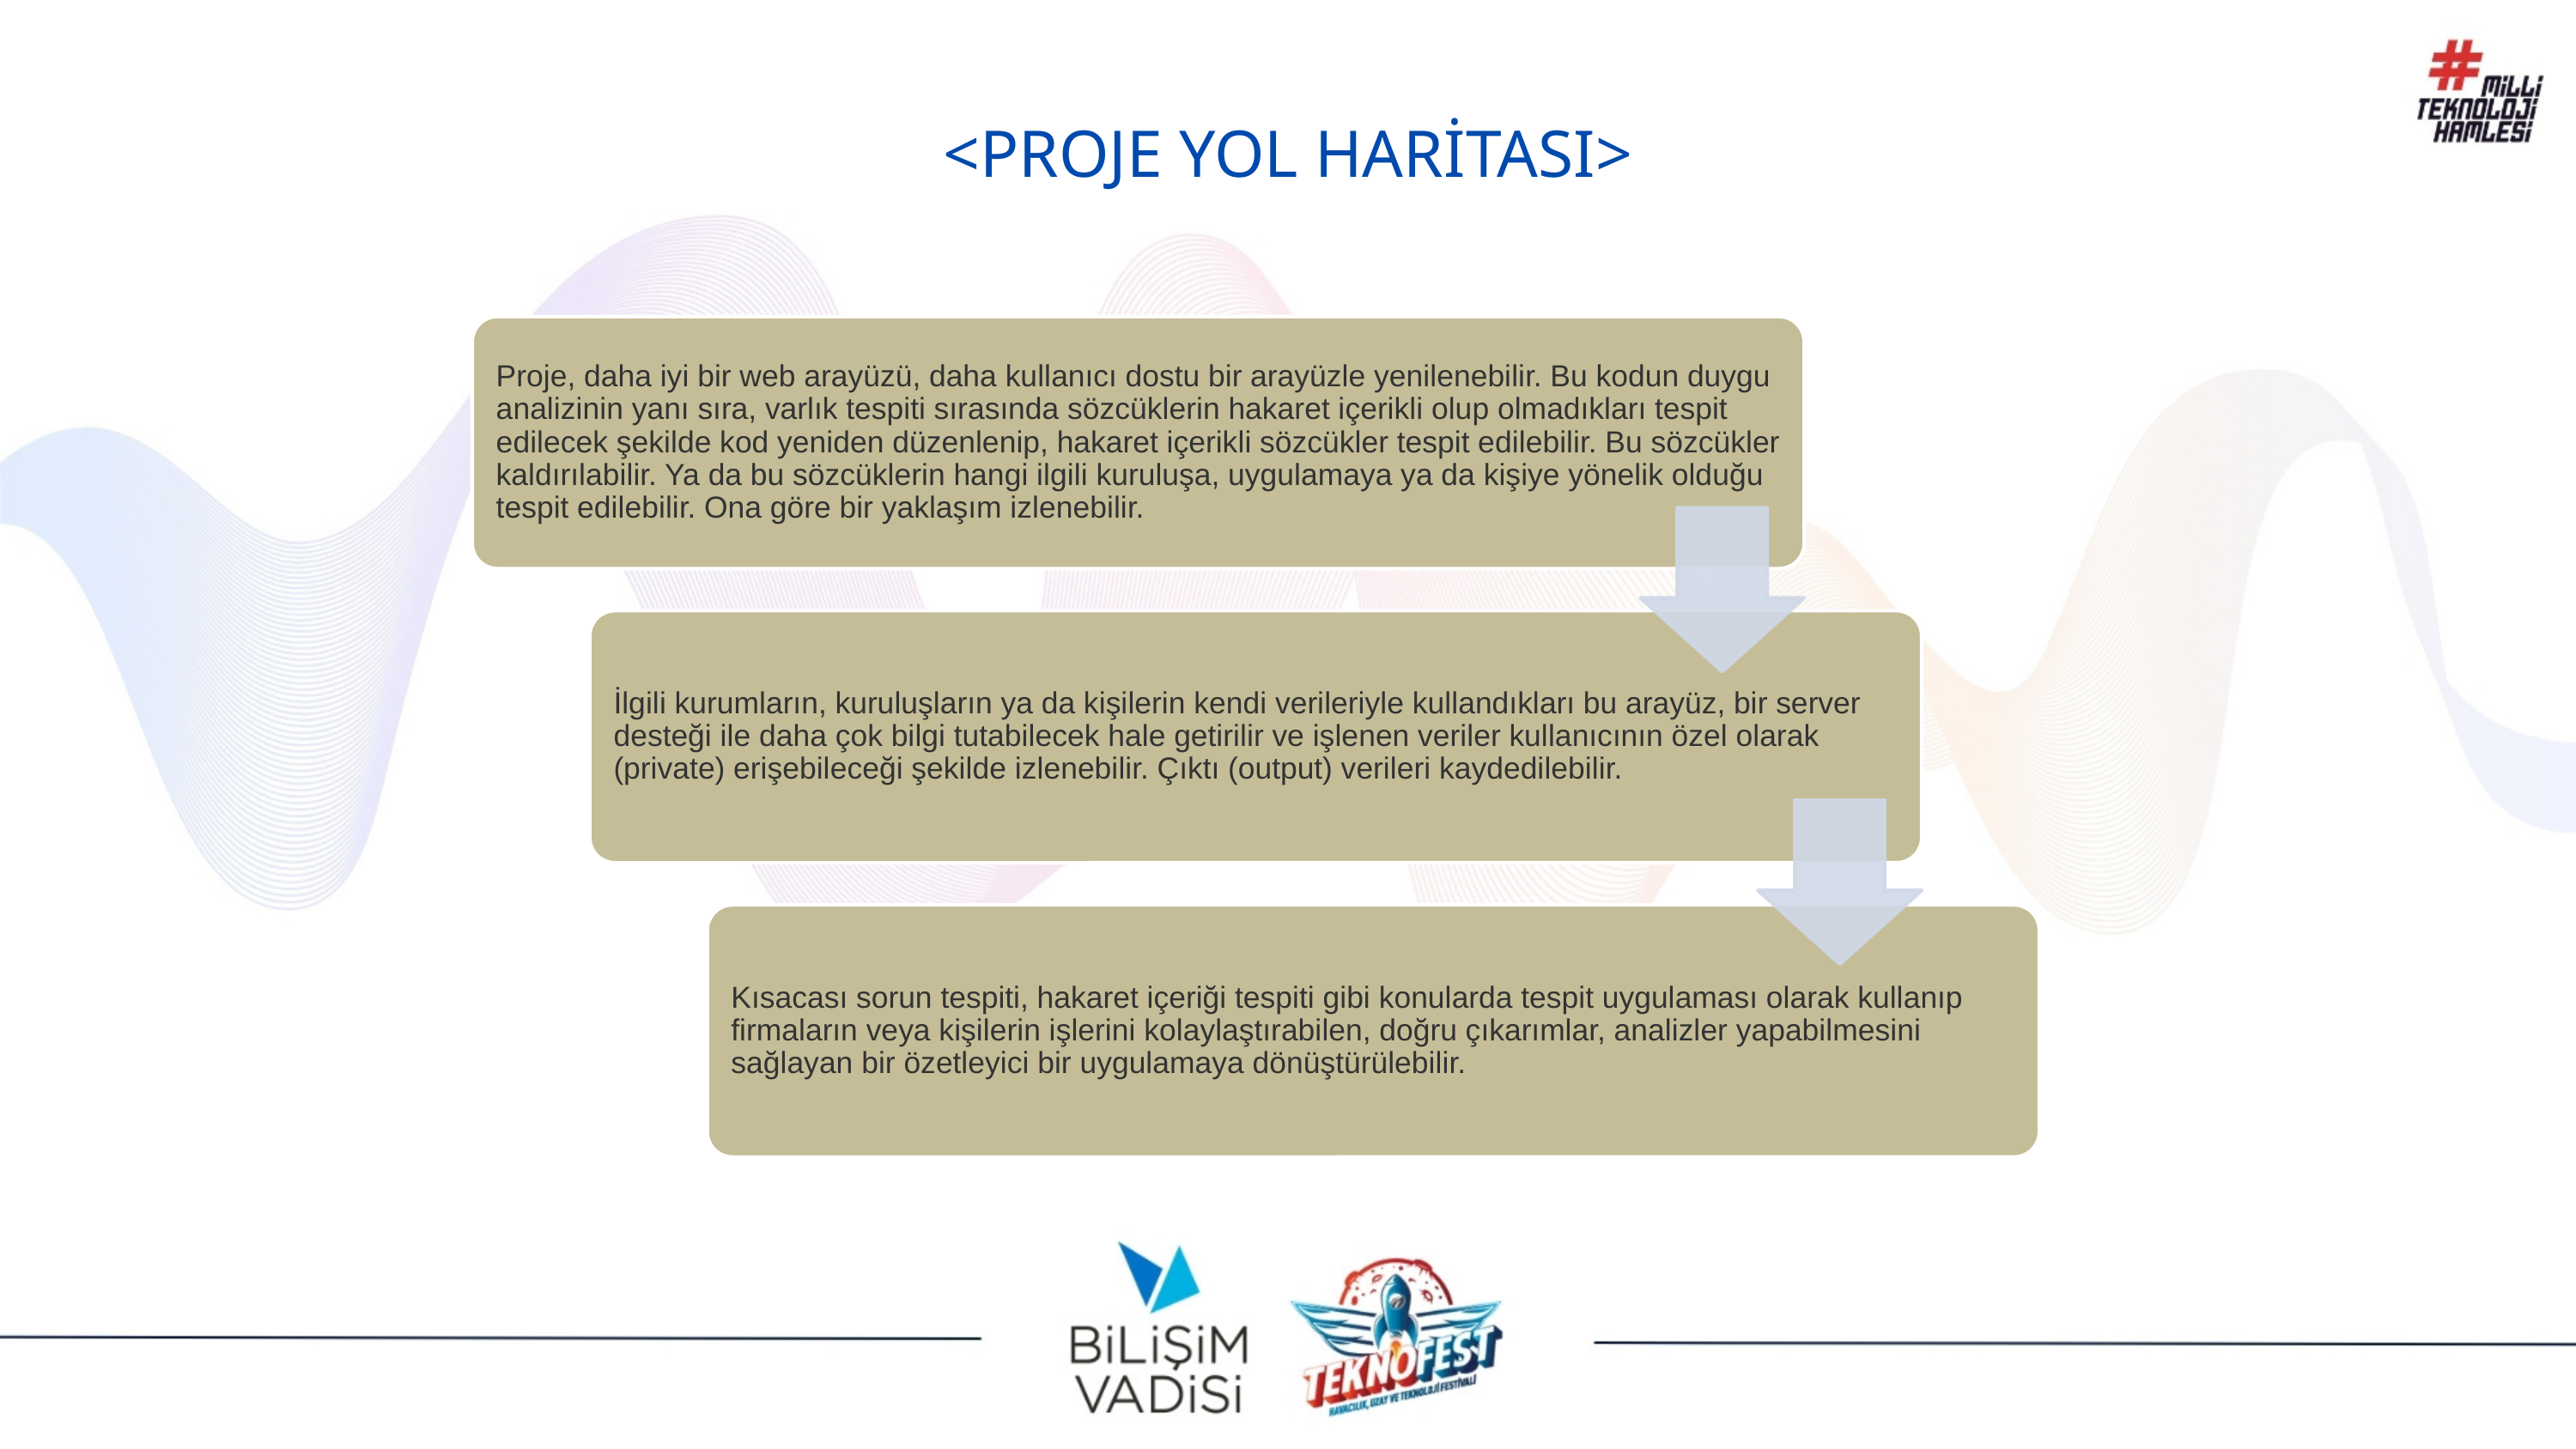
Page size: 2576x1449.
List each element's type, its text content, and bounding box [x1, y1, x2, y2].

text_box [0, 0, 2576, 1449]
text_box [471, 316, 2040, 1158]
text_box <PROJE YOL HARİTASI> [905, 100, 1671, 191]
